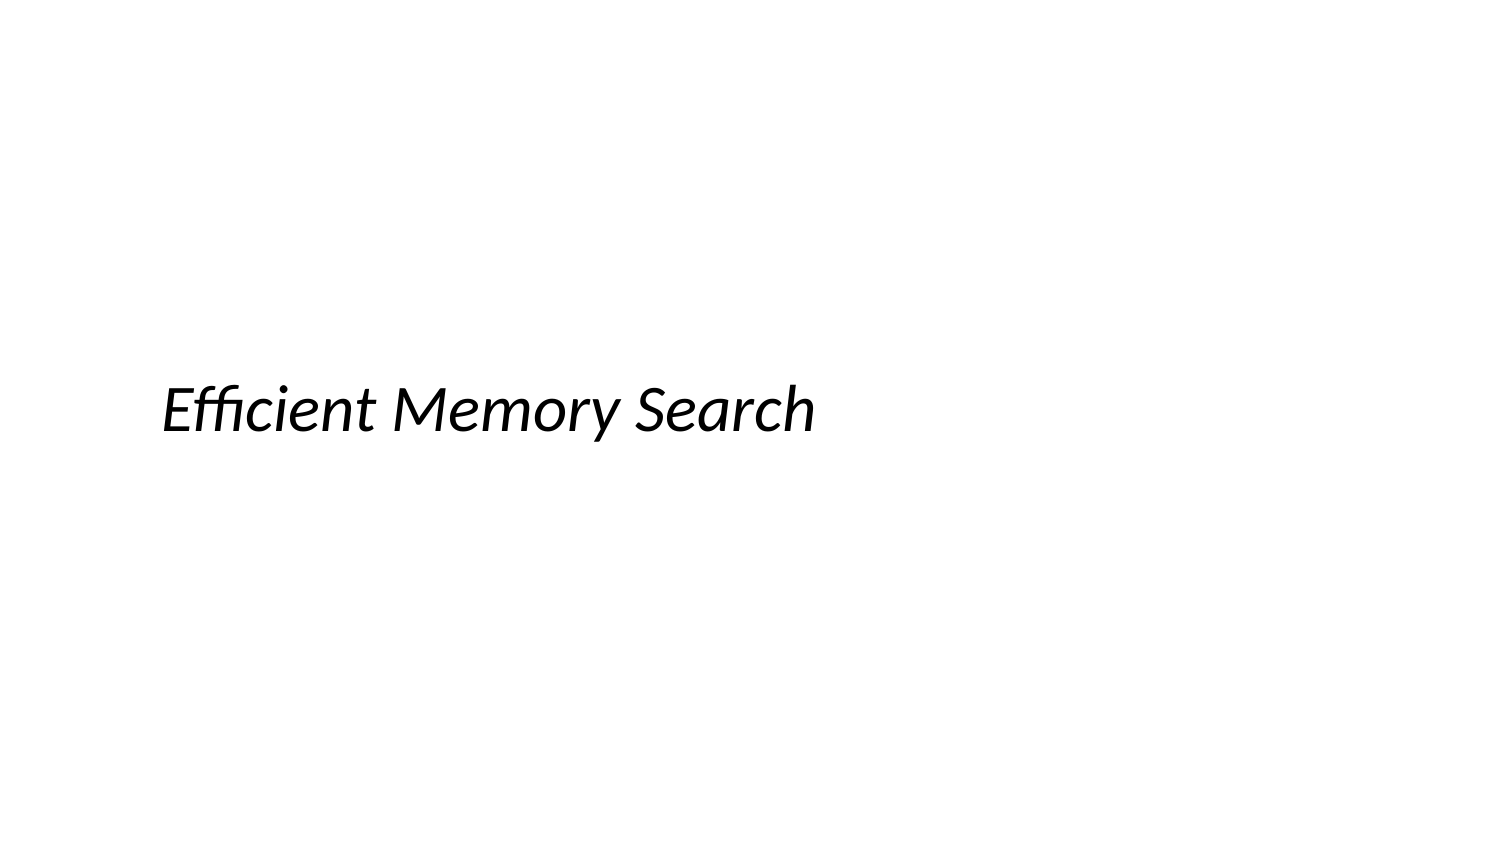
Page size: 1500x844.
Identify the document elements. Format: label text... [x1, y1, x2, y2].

list Efficient Memory Search [146, 366, 1354, 464]
